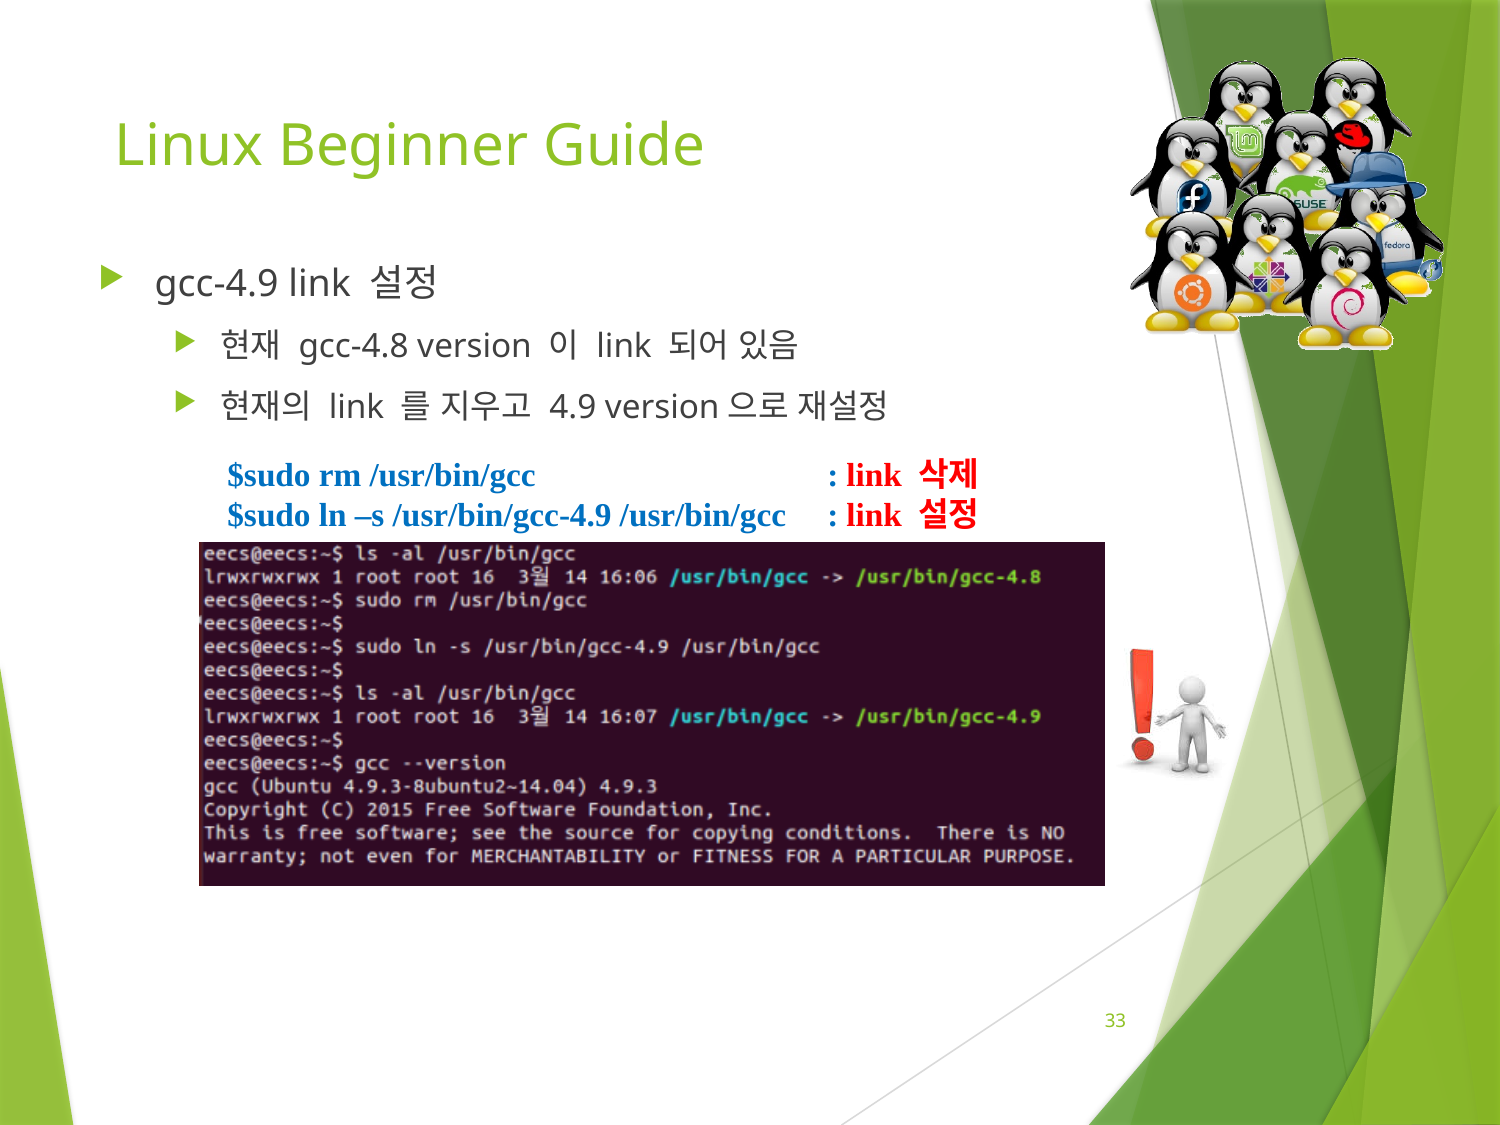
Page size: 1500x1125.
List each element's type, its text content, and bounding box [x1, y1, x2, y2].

list gcc-4.9 link 설정 현재 gcc-4.8 version 이 link 되어 있음 현재의 link 를 지우고 4.9 version으로 재설정 [83, 251, 1384, 1065]
text_box $sudo rm /usr/bin/gcc : link 삭제 $sudo ln –s /usr/bin/gcc-4.9 /usr/bin/gcc : link 설정 [212, 446, 1004, 540]
slide_number 33 [1057, 991, 1142, 1051]
picture [199, 541, 1245, 887]
title Linux Beginner Guide [99, 99, 1122, 251]
picture [1127, 36, 1453, 362]
